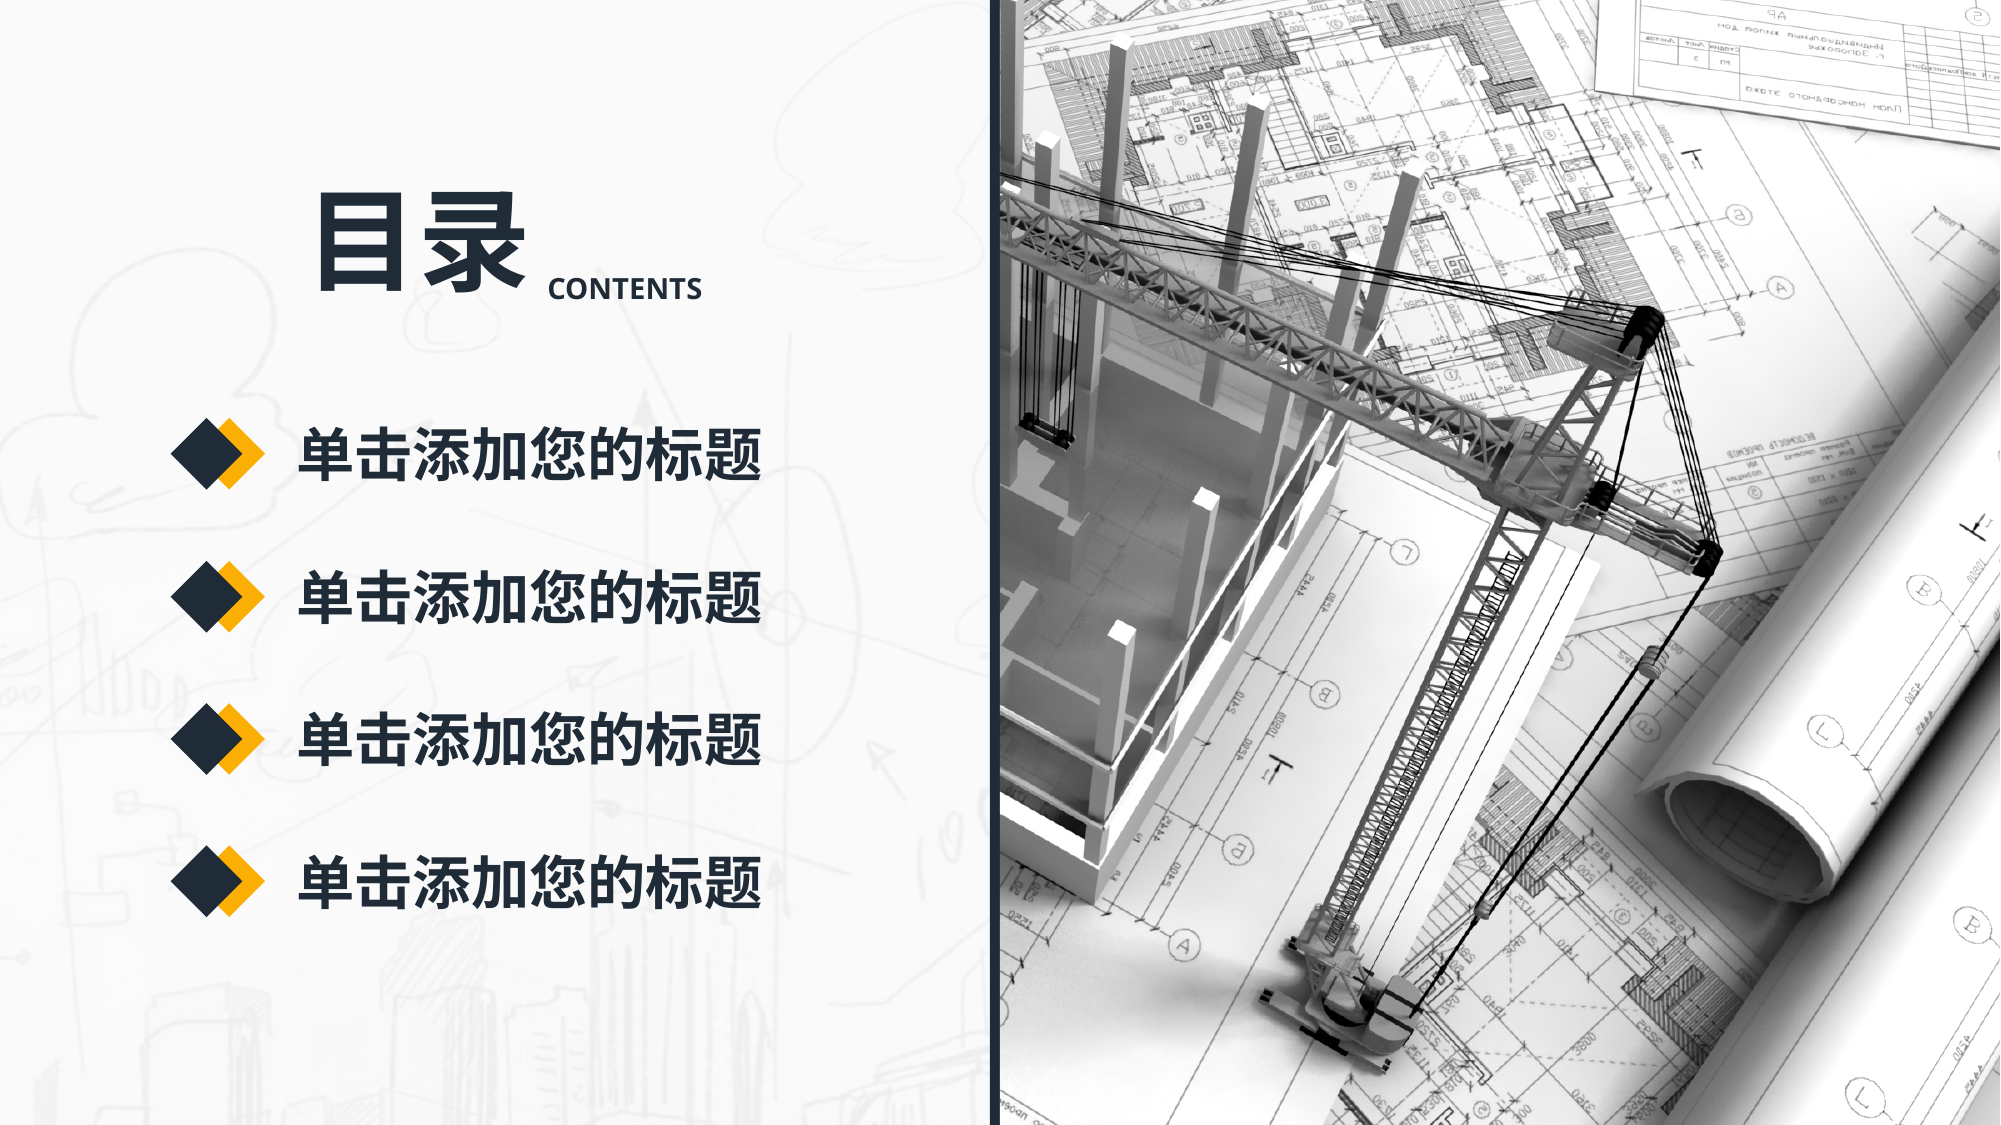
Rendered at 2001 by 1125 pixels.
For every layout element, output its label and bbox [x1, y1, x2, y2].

text_box [239, 162, 734, 314]
text_box [170, 410, 856, 497]
text_box [170, 553, 856, 640]
text_box [170, 696, 856, 782]
text_box [170, 838, 856, 925]
